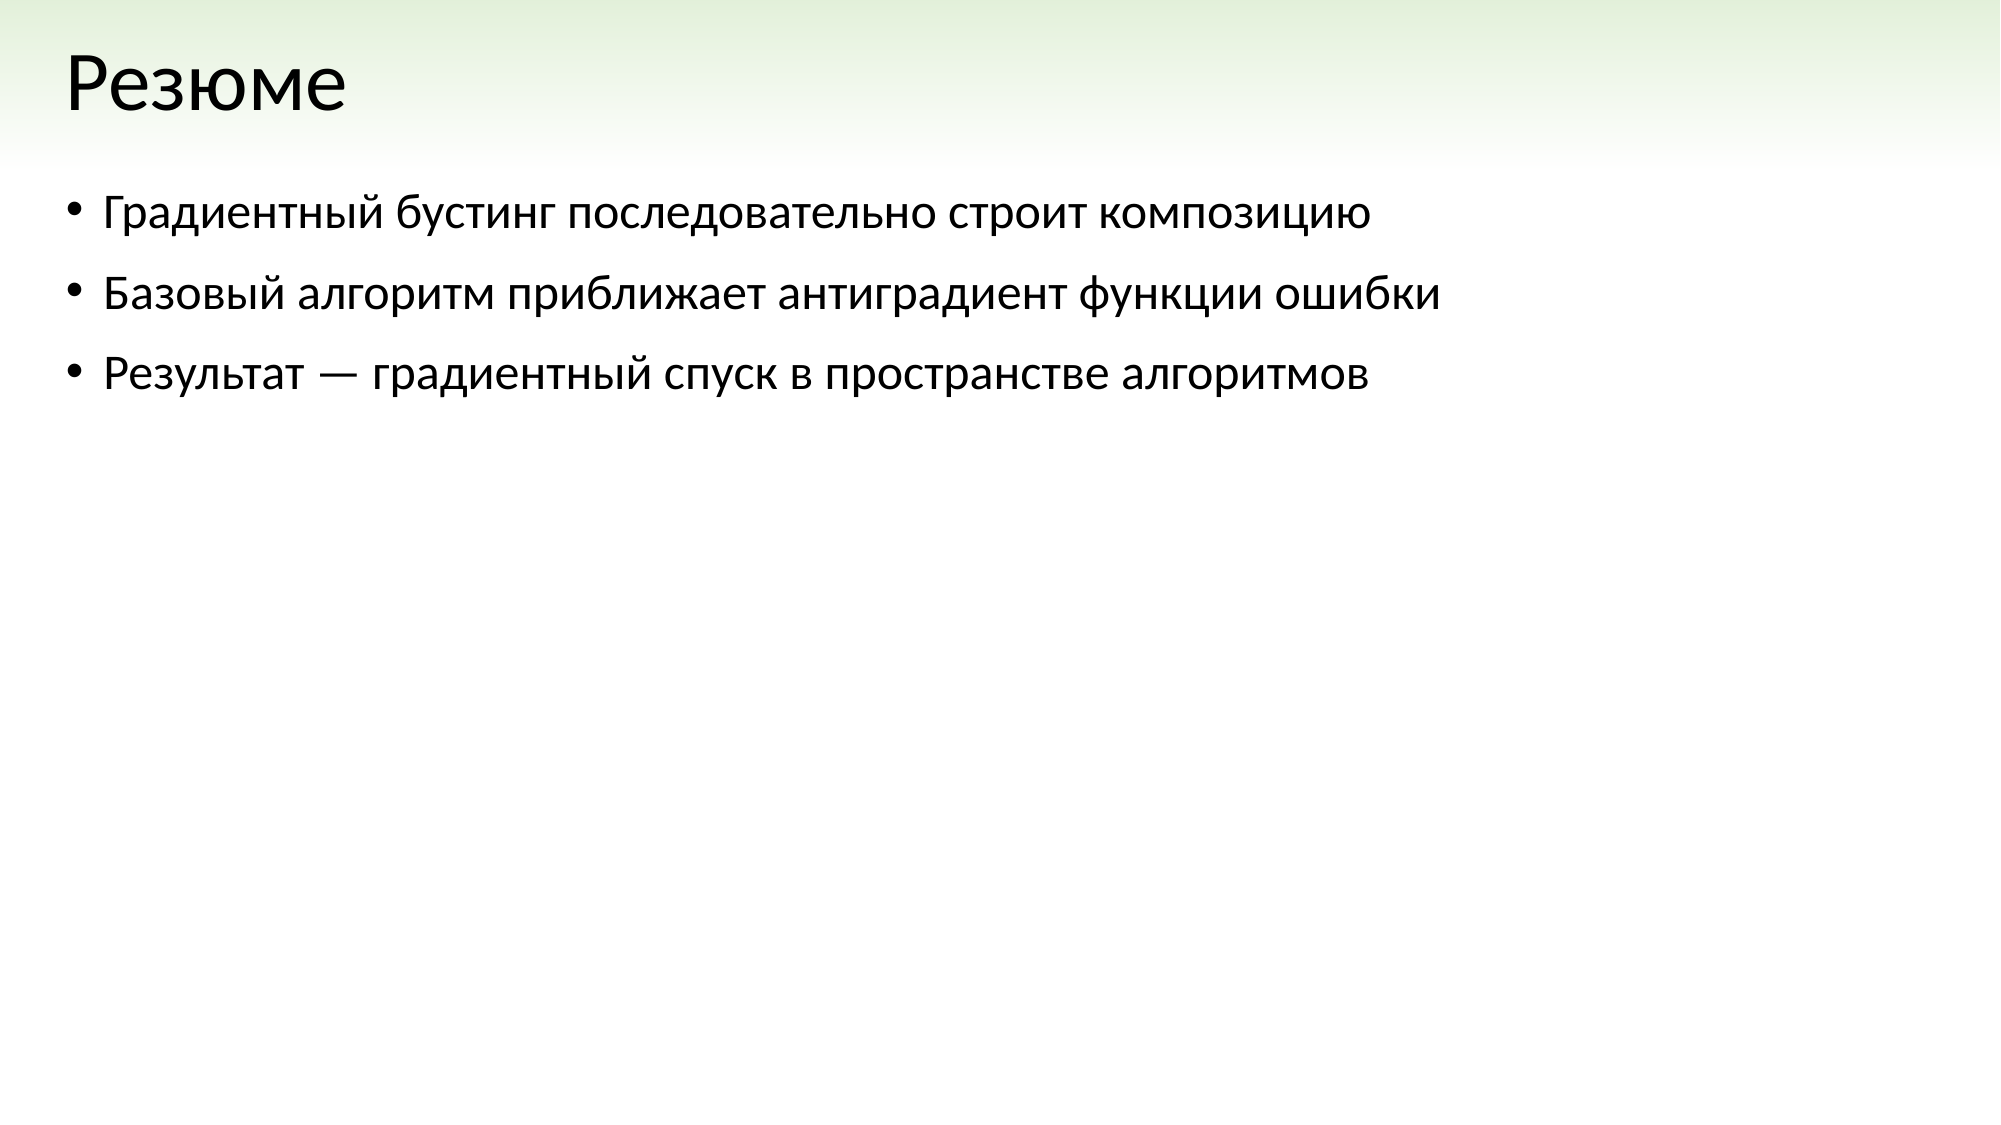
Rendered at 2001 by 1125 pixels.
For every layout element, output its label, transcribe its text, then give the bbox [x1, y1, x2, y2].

title Резюме [50, 28, 1943, 137]
list Градиентный бустинг последовательно строит композицию Базовый алгоритм приближает антиградиент функции ошибки Результат — градиентный спуск в пространстве алгоритмов [50, 170, 1943, 1016]
